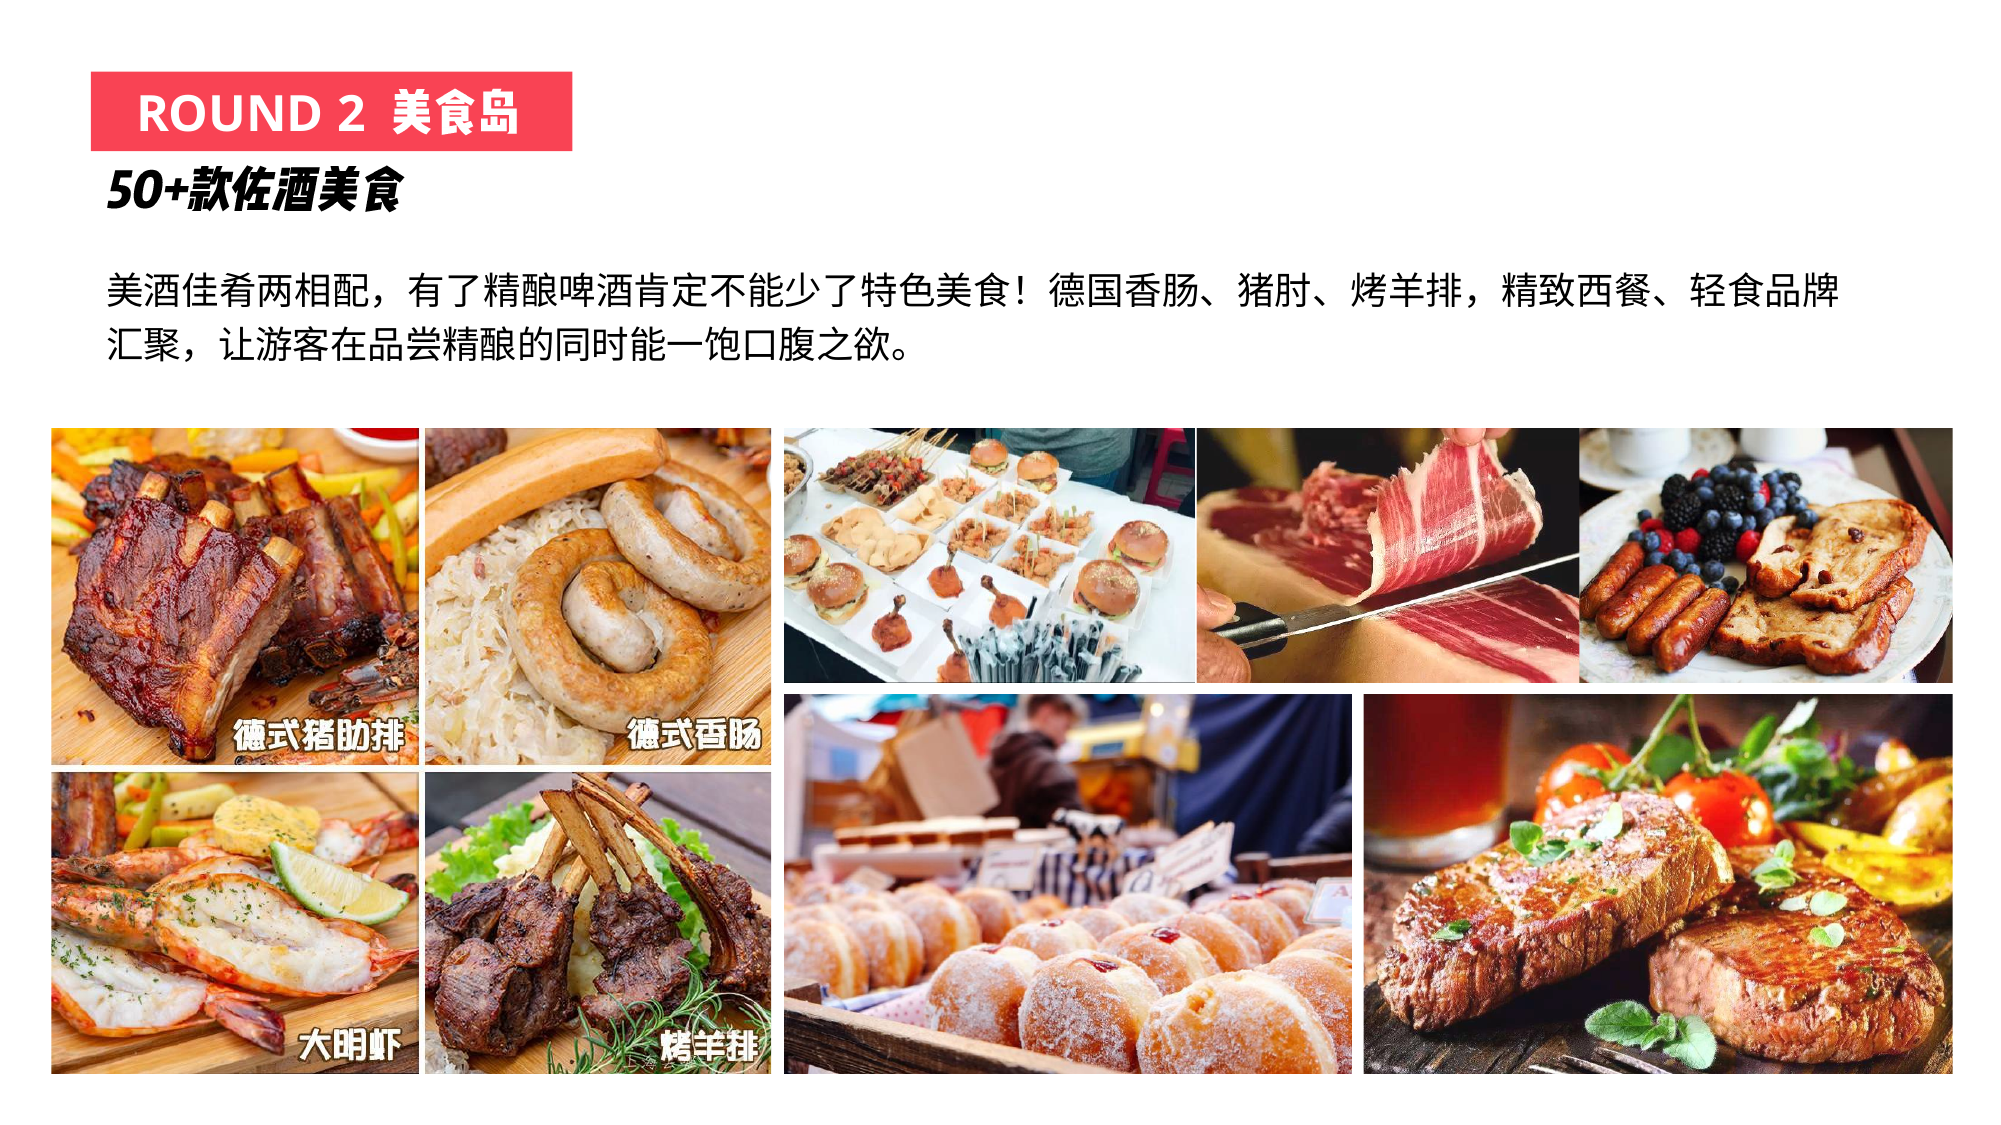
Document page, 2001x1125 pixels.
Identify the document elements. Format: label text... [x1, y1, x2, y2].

text_box [1363, 694, 1953, 1074]
text_box 美酒佳肴两相配，有了精酿啤酒肯定不能少了特⾊美⻝！德国香肠、猪肘、烤羊排，精致西餐、轻食品牌 汇聚，让游客在品尝精酿的同时能一饱口腹之欲。 [103, 255, 1843, 366]
text_box [105, 157, 185, 220]
text_box [784, 428, 1580, 683]
text_box [90, 71, 573, 152]
text_box [784, 694, 1352, 1074]
text_box [390, 80, 563, 143]
title ROUND 2 [91, 78, 573, 269]
text_box [51, 428, 772, 1074]
text_box [1580, 428, 1953, 683]
text_box [185, 157, 444, 220]
